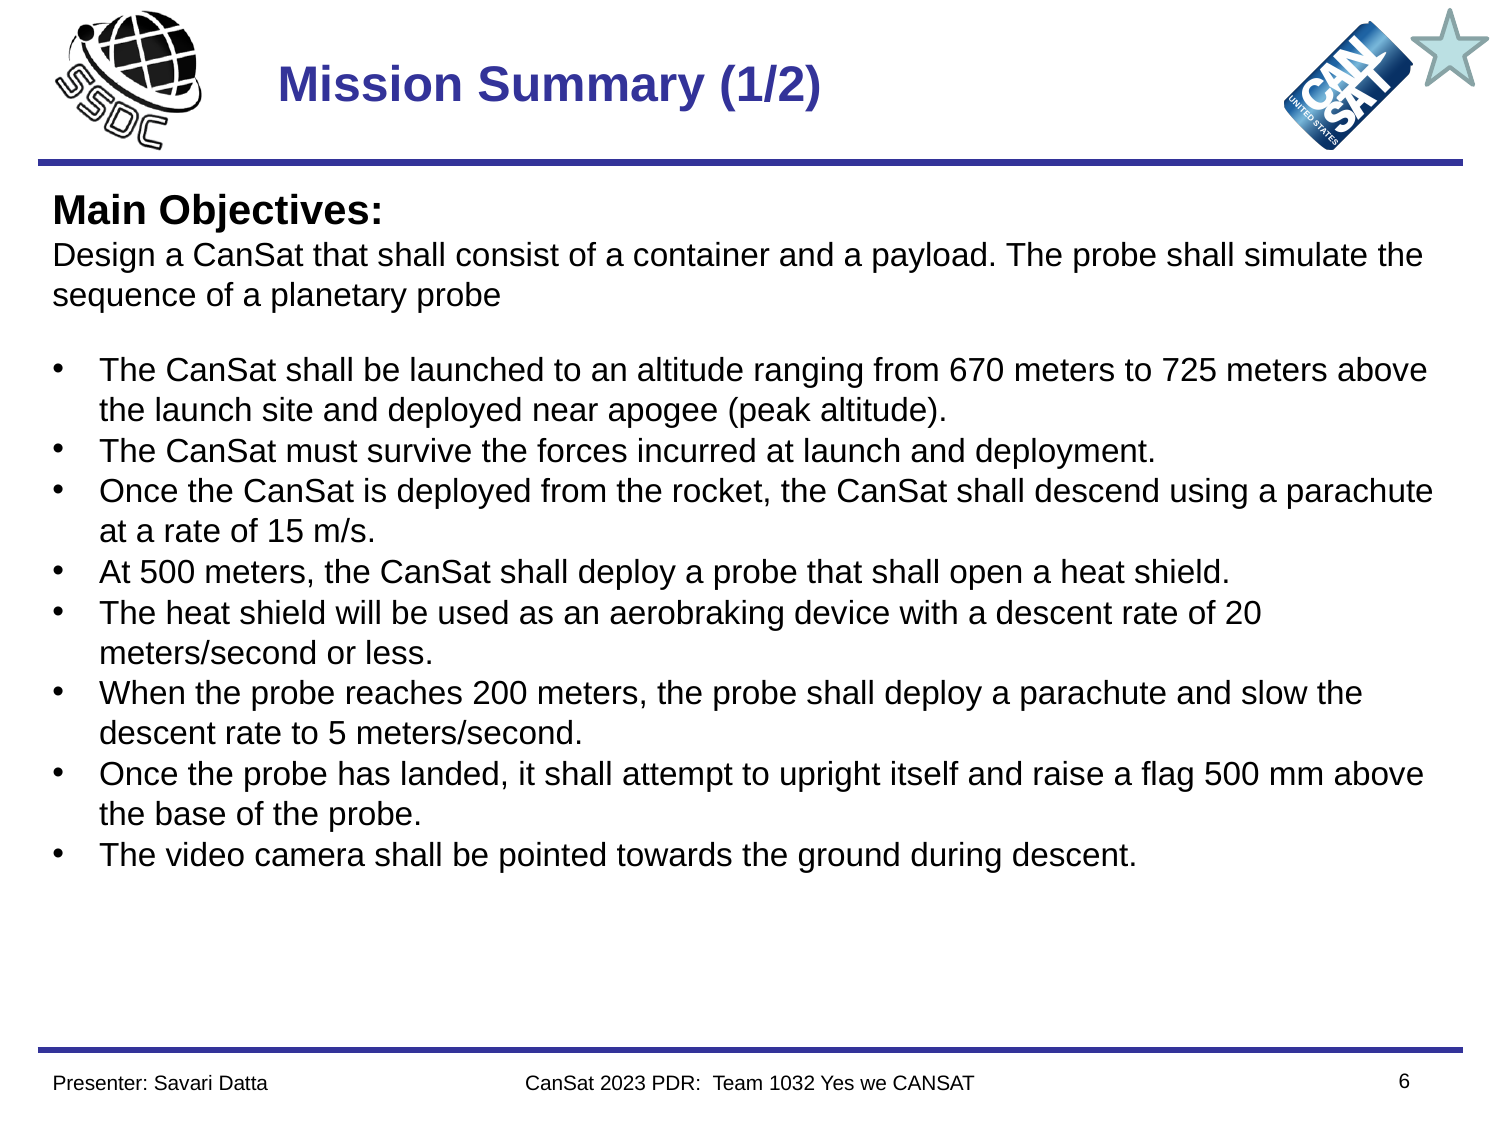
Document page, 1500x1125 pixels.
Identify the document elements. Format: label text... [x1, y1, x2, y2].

text_box Main Objectives:​ Design a CanSat that shall consist of a container and a payload. The probe shall simulate the sequence of a planetary probe ​ The CanSat shall be launched to an altitude ranging from 670 meters to 725 meters above the launch site and deployed near apogee (peak altitude). The CanSat must survive the forces incurred at launch and deployment. Once the CanSat is deployed from the rocket, the CanSat shall descend using a parachute at a rate of 15 m/s. At 500 meters, the CanSat shall deploy a probe that shall open a heat shield. The heat shield will be used as an aerobraking device with a descent rate of 20 meters/second or less. When the probe reaches 200 meters, the probe shall deploy a parachute and slow the descent rate to 5 meters/second. Once the probe has landed, it shall attempt to upright itself and raise a flag 500 mm above the base of the probe. The video camera shall be pointed towards the ground during descent. [37, 175, 1488, 911]
picture [10, 6, 263, 153]
title Mission Summary (1/2) [266, 12, 1238, 150]
text_box [1412, 9, 1488, 85]
slide_number 6 [1312, 1059, 1425, 1100]
text_box Presenter: Savari Datta [37, 1062, 413, 1103]
picture [1284, 21, 1413, 150]
footer CanSat 2023 PDR: Team 1032 Yes we CANSAT [450, 1062, 1050, 1103]
